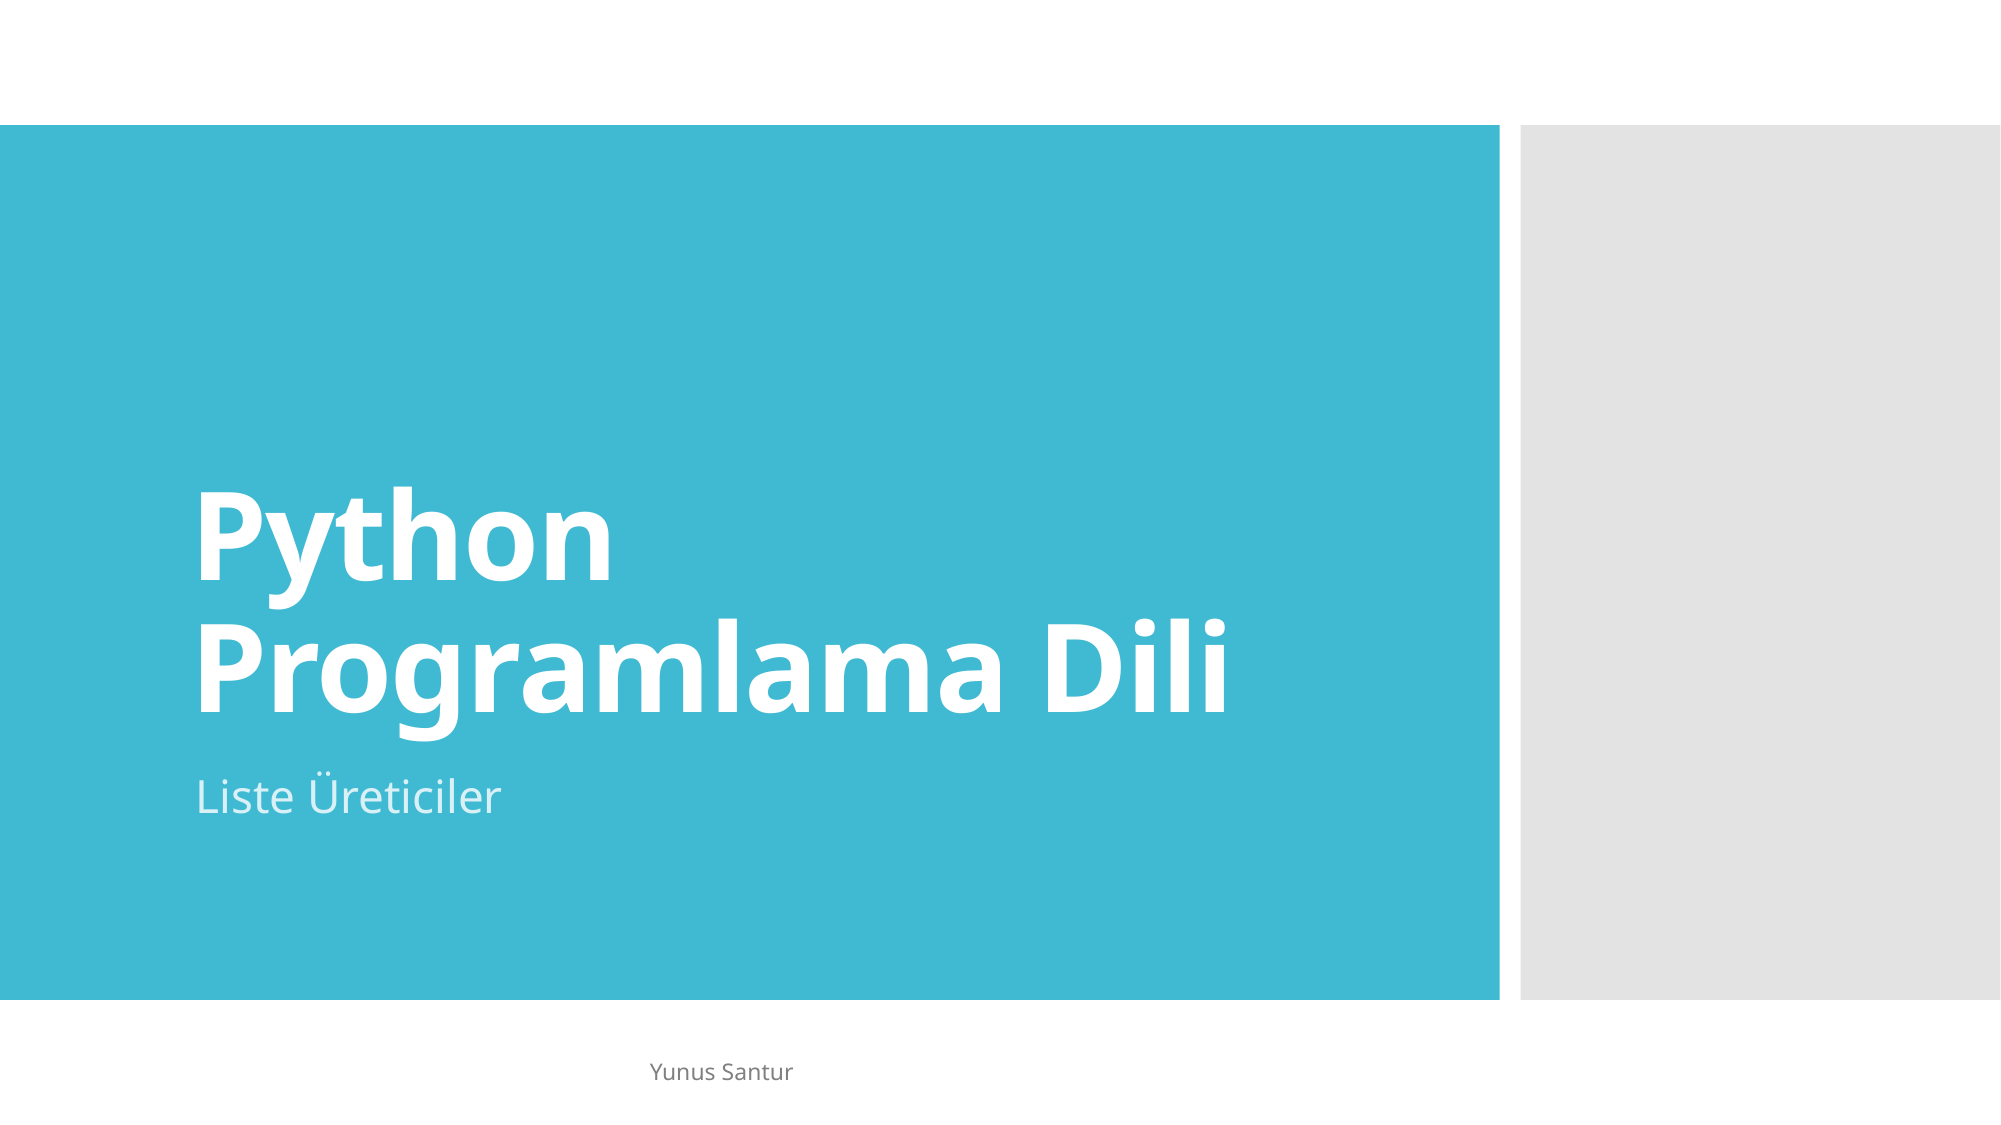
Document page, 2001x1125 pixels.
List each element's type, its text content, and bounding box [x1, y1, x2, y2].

title Python Programlama Dili [175, 213, 1376, 747]
footer Yunus Santur [634, 1042, 1605, 1103]
subtitle Liste Üreticiler [180, 766, 1381, 917]
